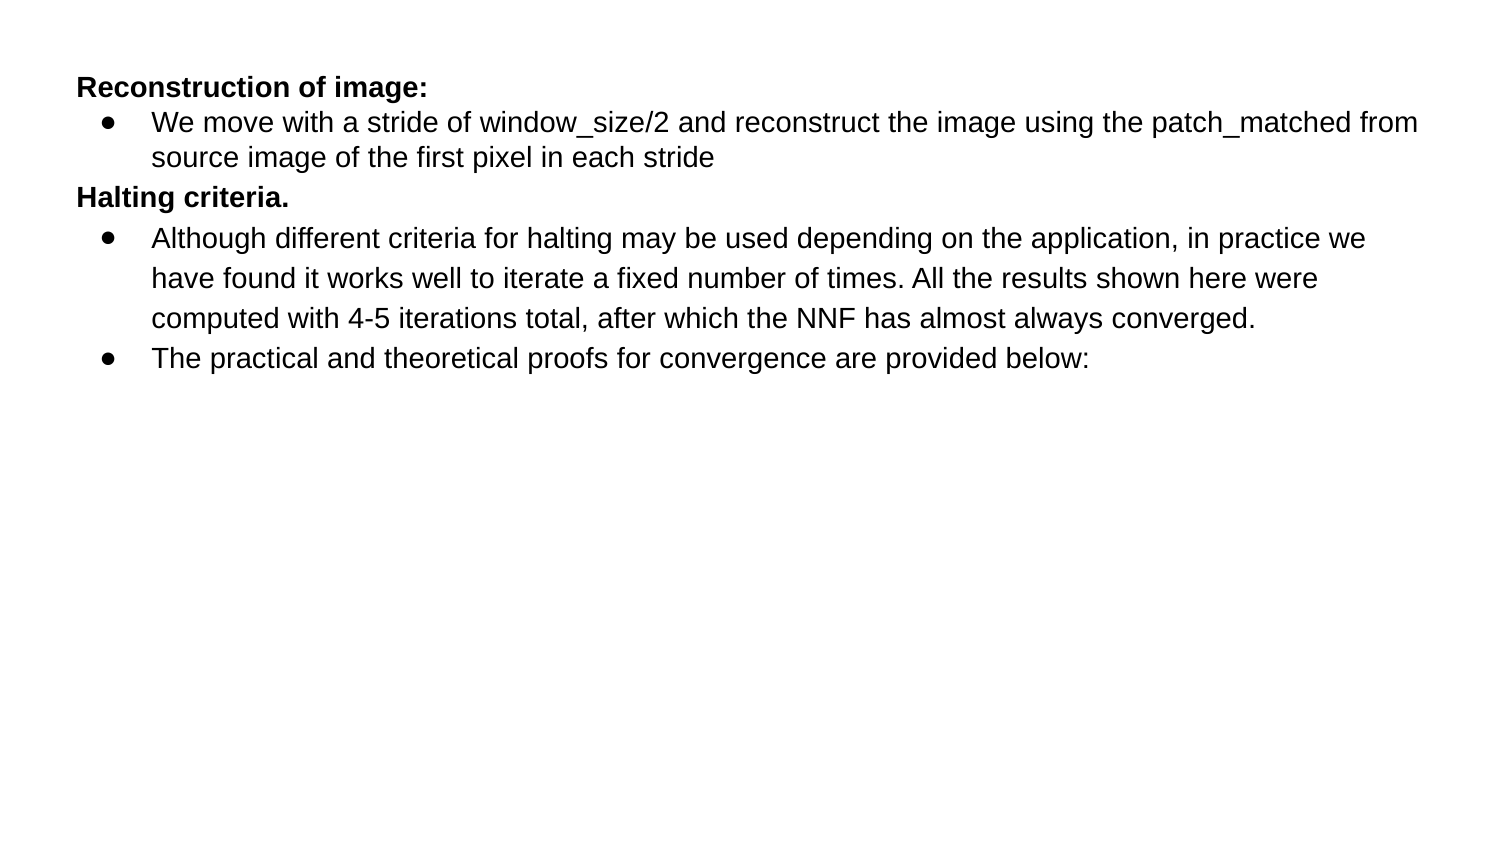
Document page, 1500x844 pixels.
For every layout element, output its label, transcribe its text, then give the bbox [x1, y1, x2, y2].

text_box Reconstruction of image: We move with a stride of window_size/2 and reconstruct the image using the patch_matched from source image of the first pixel in each stride Halting criteria. Although different criteria for halting may be used depending on the application, in practice we have found it works well to iterate a fixed number of times. All the results shown here were computed with 4-5 iterations total, after which the NNF has almost always converged. The practical and theoretical proofs for convergence are provided below: [61, 53, 1437, 766]
